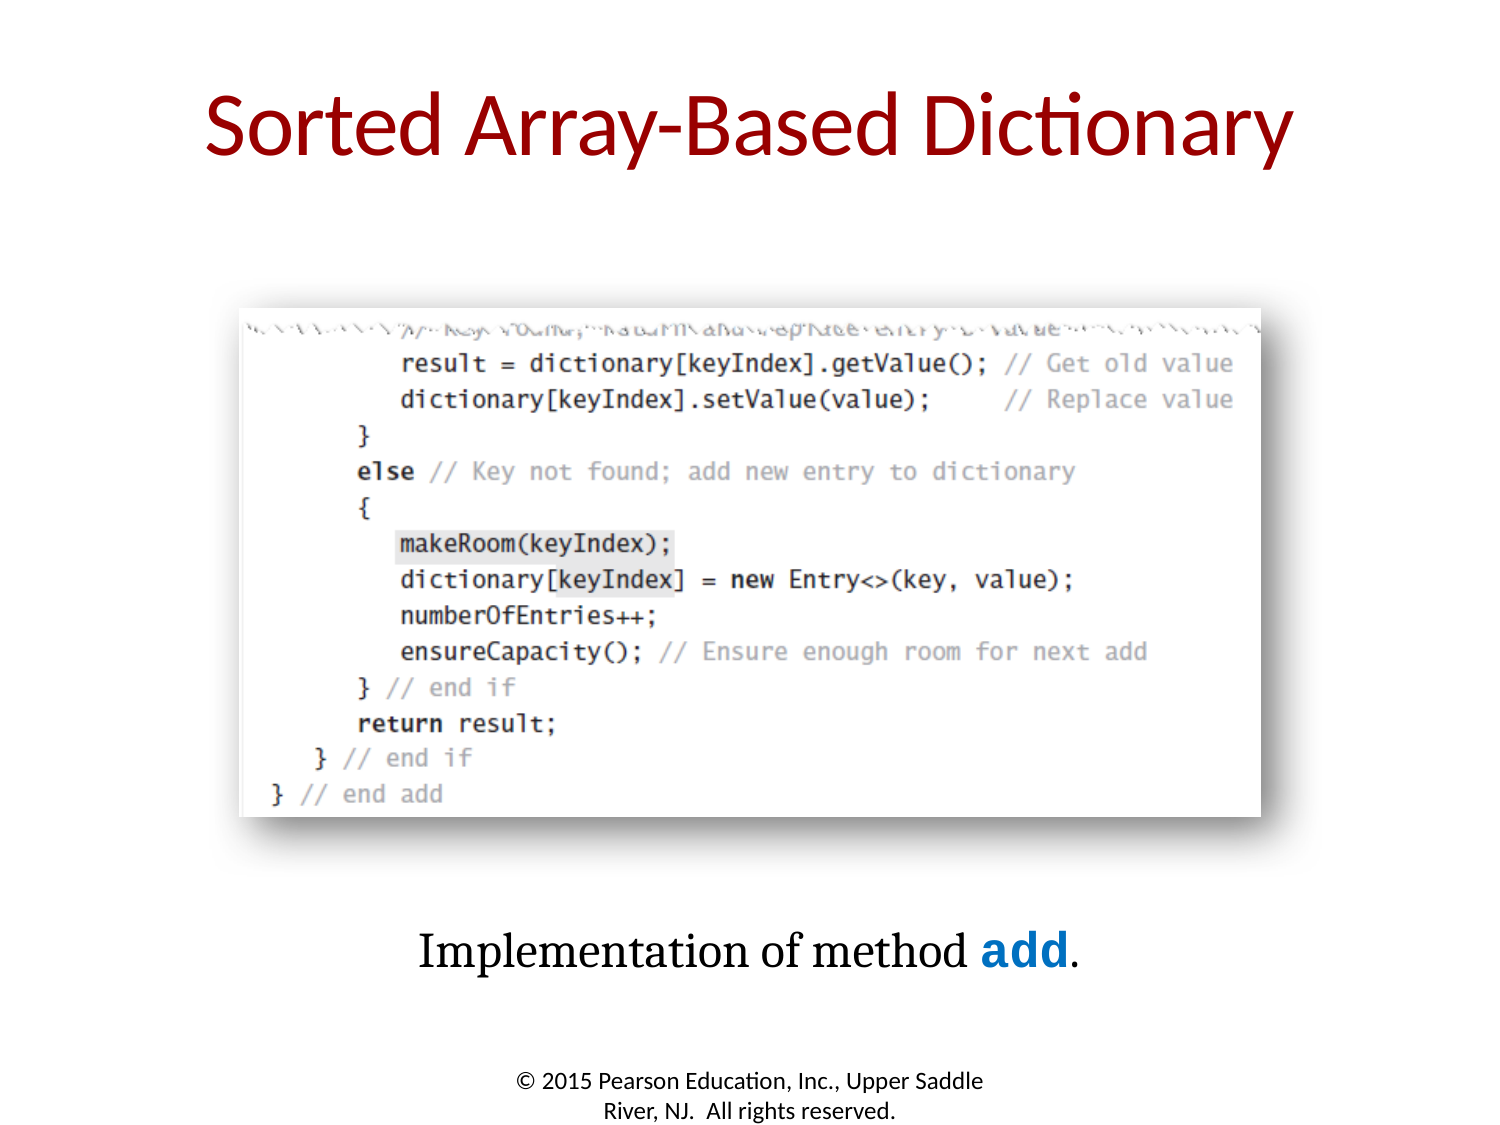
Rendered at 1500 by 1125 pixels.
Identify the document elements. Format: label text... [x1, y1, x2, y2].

list Implementation of method add. [16, 910, 1482, 1044]
title Sorted Array-Based Dictionary [75, 24, 1425, 213]
picture [238, 308, 1262, 817]
footer © 2015 Pearson Education, Inc., Upper Saddle River, NJ. All rights reserved. [512, 1065, 988, 1125]
